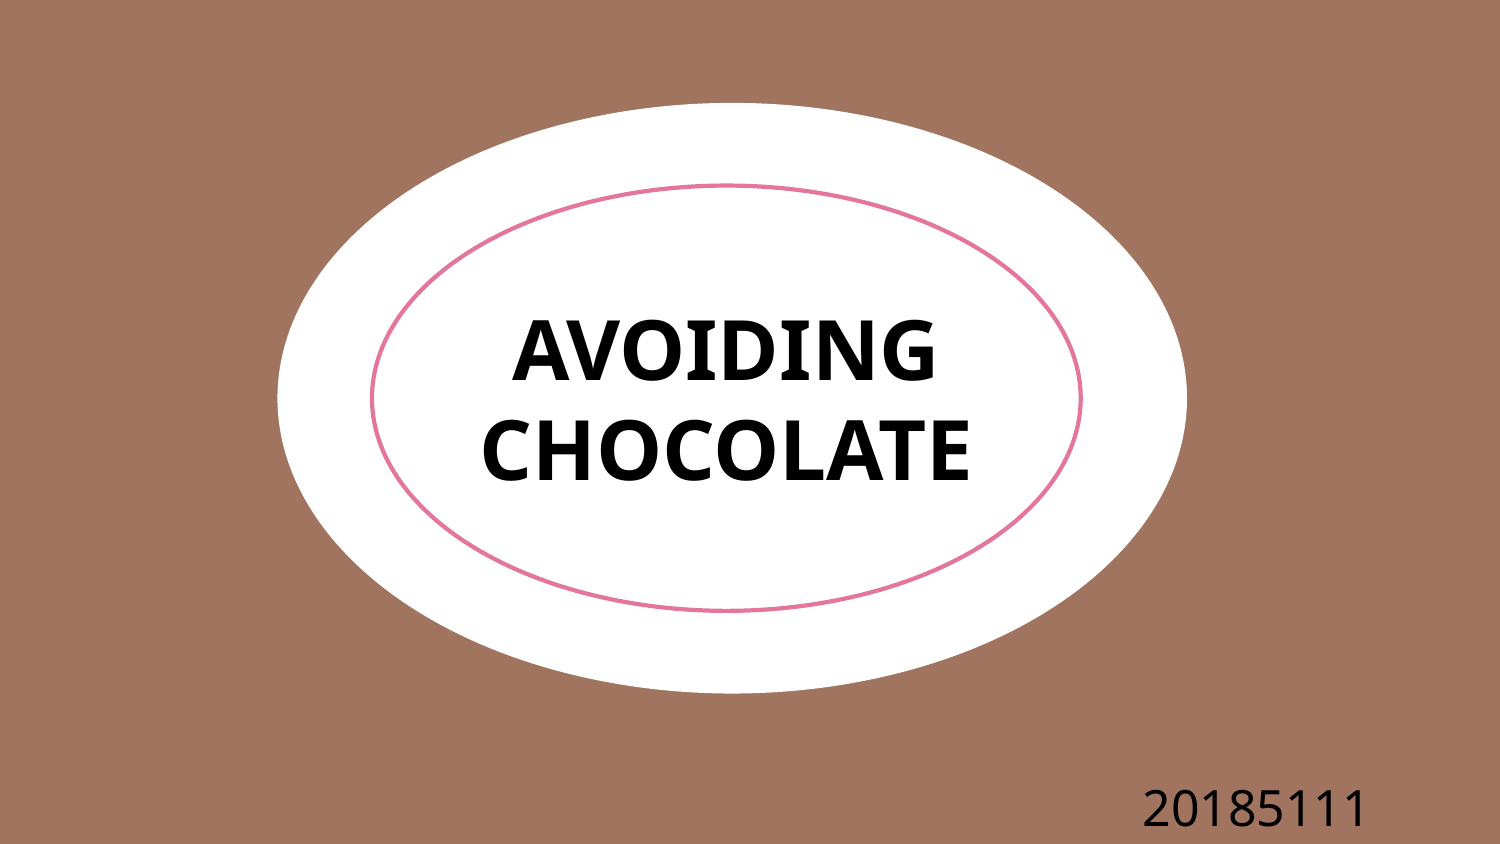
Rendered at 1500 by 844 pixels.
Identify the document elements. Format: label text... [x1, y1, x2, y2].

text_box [277, 102, 1188, 694]
text_box 20185111 문보미 [1128, 769, 1500, 844]
